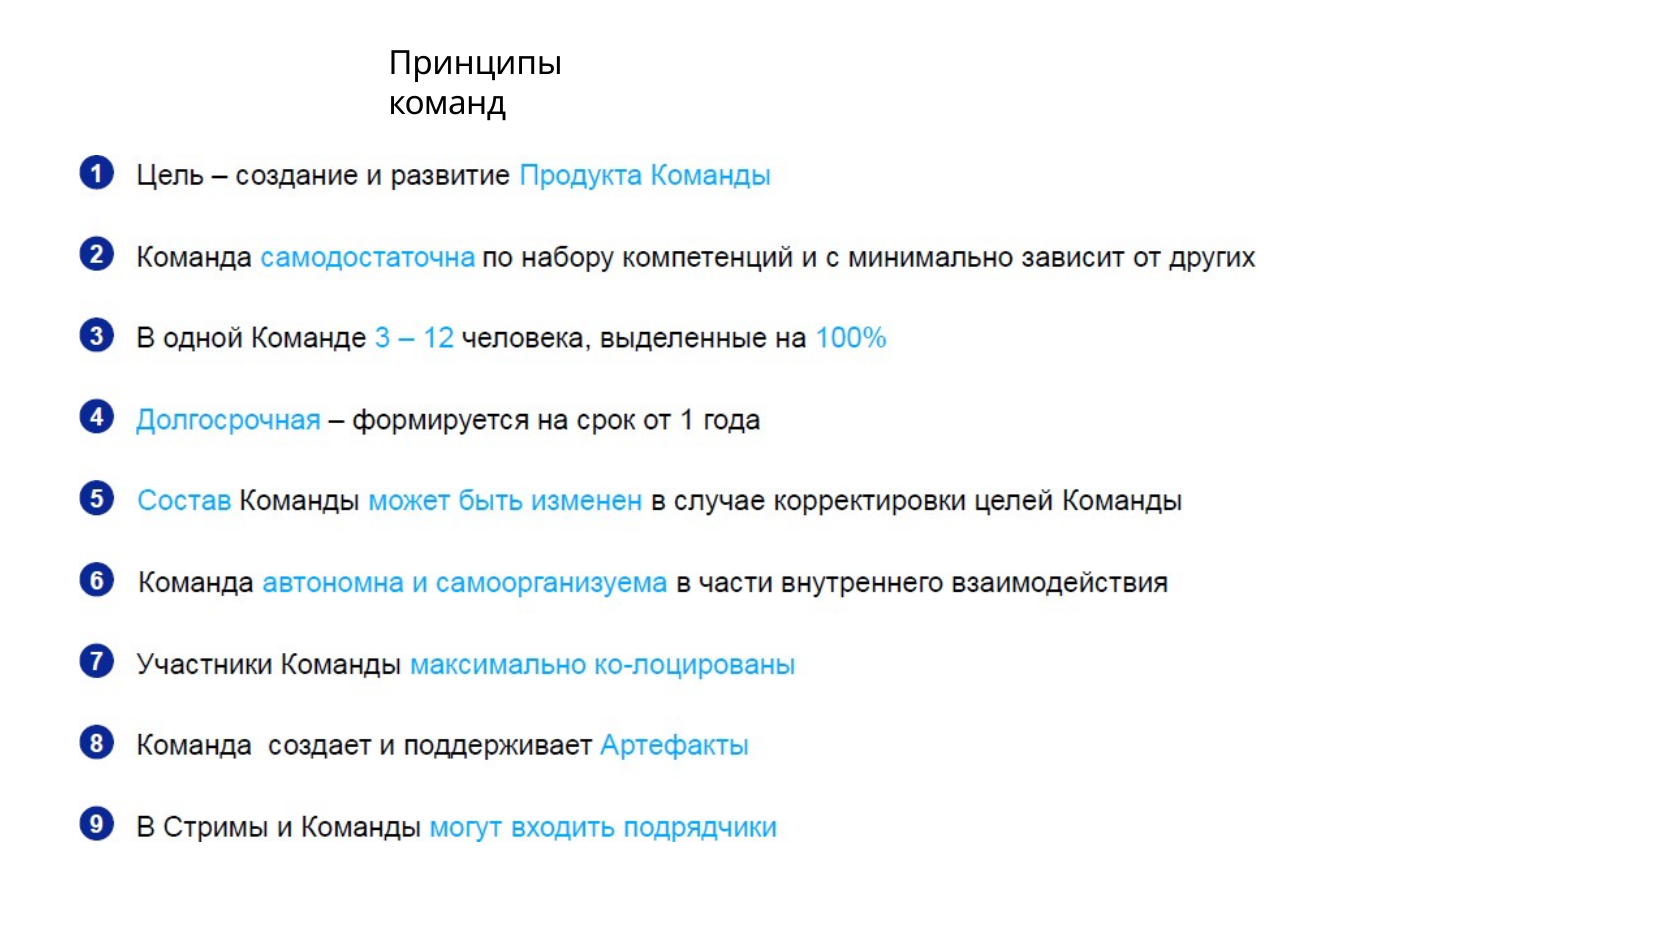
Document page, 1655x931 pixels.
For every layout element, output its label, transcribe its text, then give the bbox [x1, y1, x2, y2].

text_box Принципы команд [386, 38, 671, 121]
picture [78, 155, 1256, 842]
